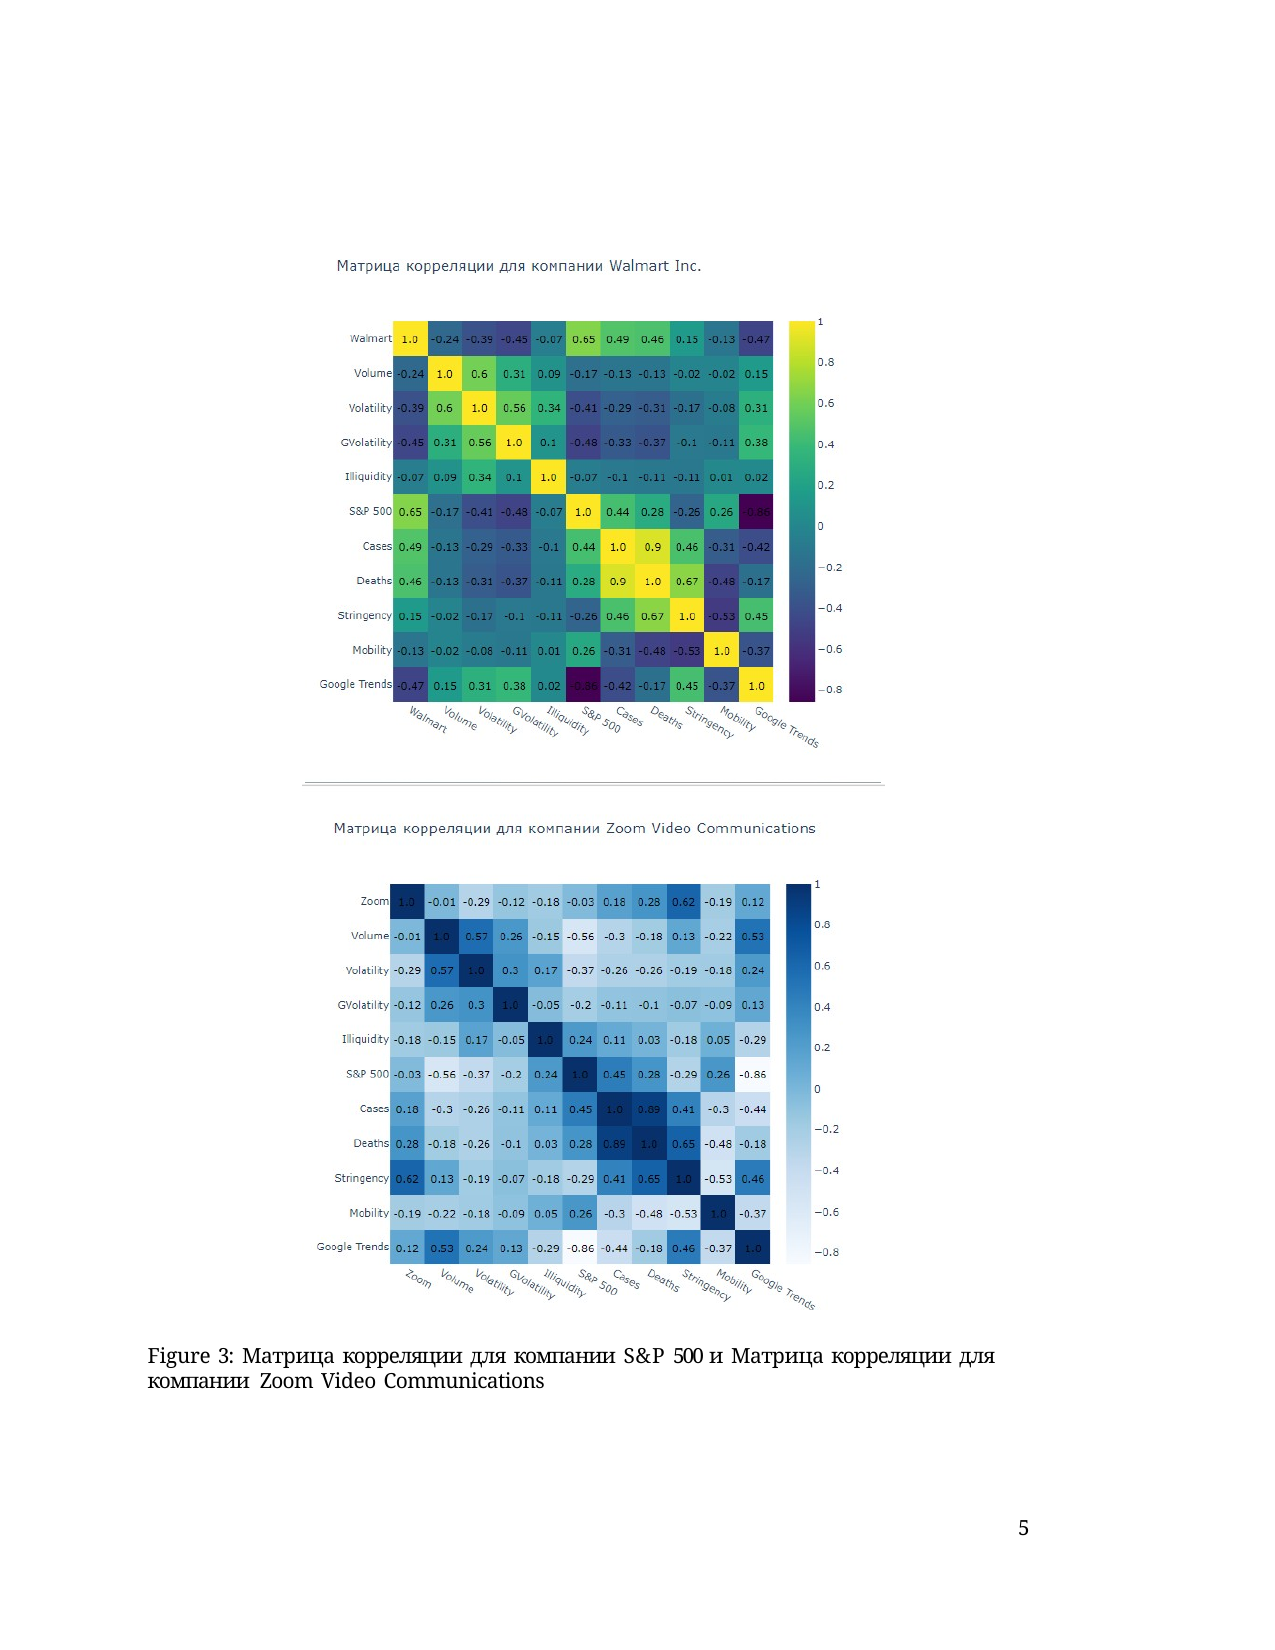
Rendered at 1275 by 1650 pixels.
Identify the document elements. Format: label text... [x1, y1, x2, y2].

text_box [301, 259, 885, 1311]
slide_number 5 [1011, 1513, 1046, 1650]
text_box Figure 3: Матрица корреляции для компании S&P 500 и Матрица корреляции для компании Zoom Video Communications [145, 1340, 1041, 1393]
